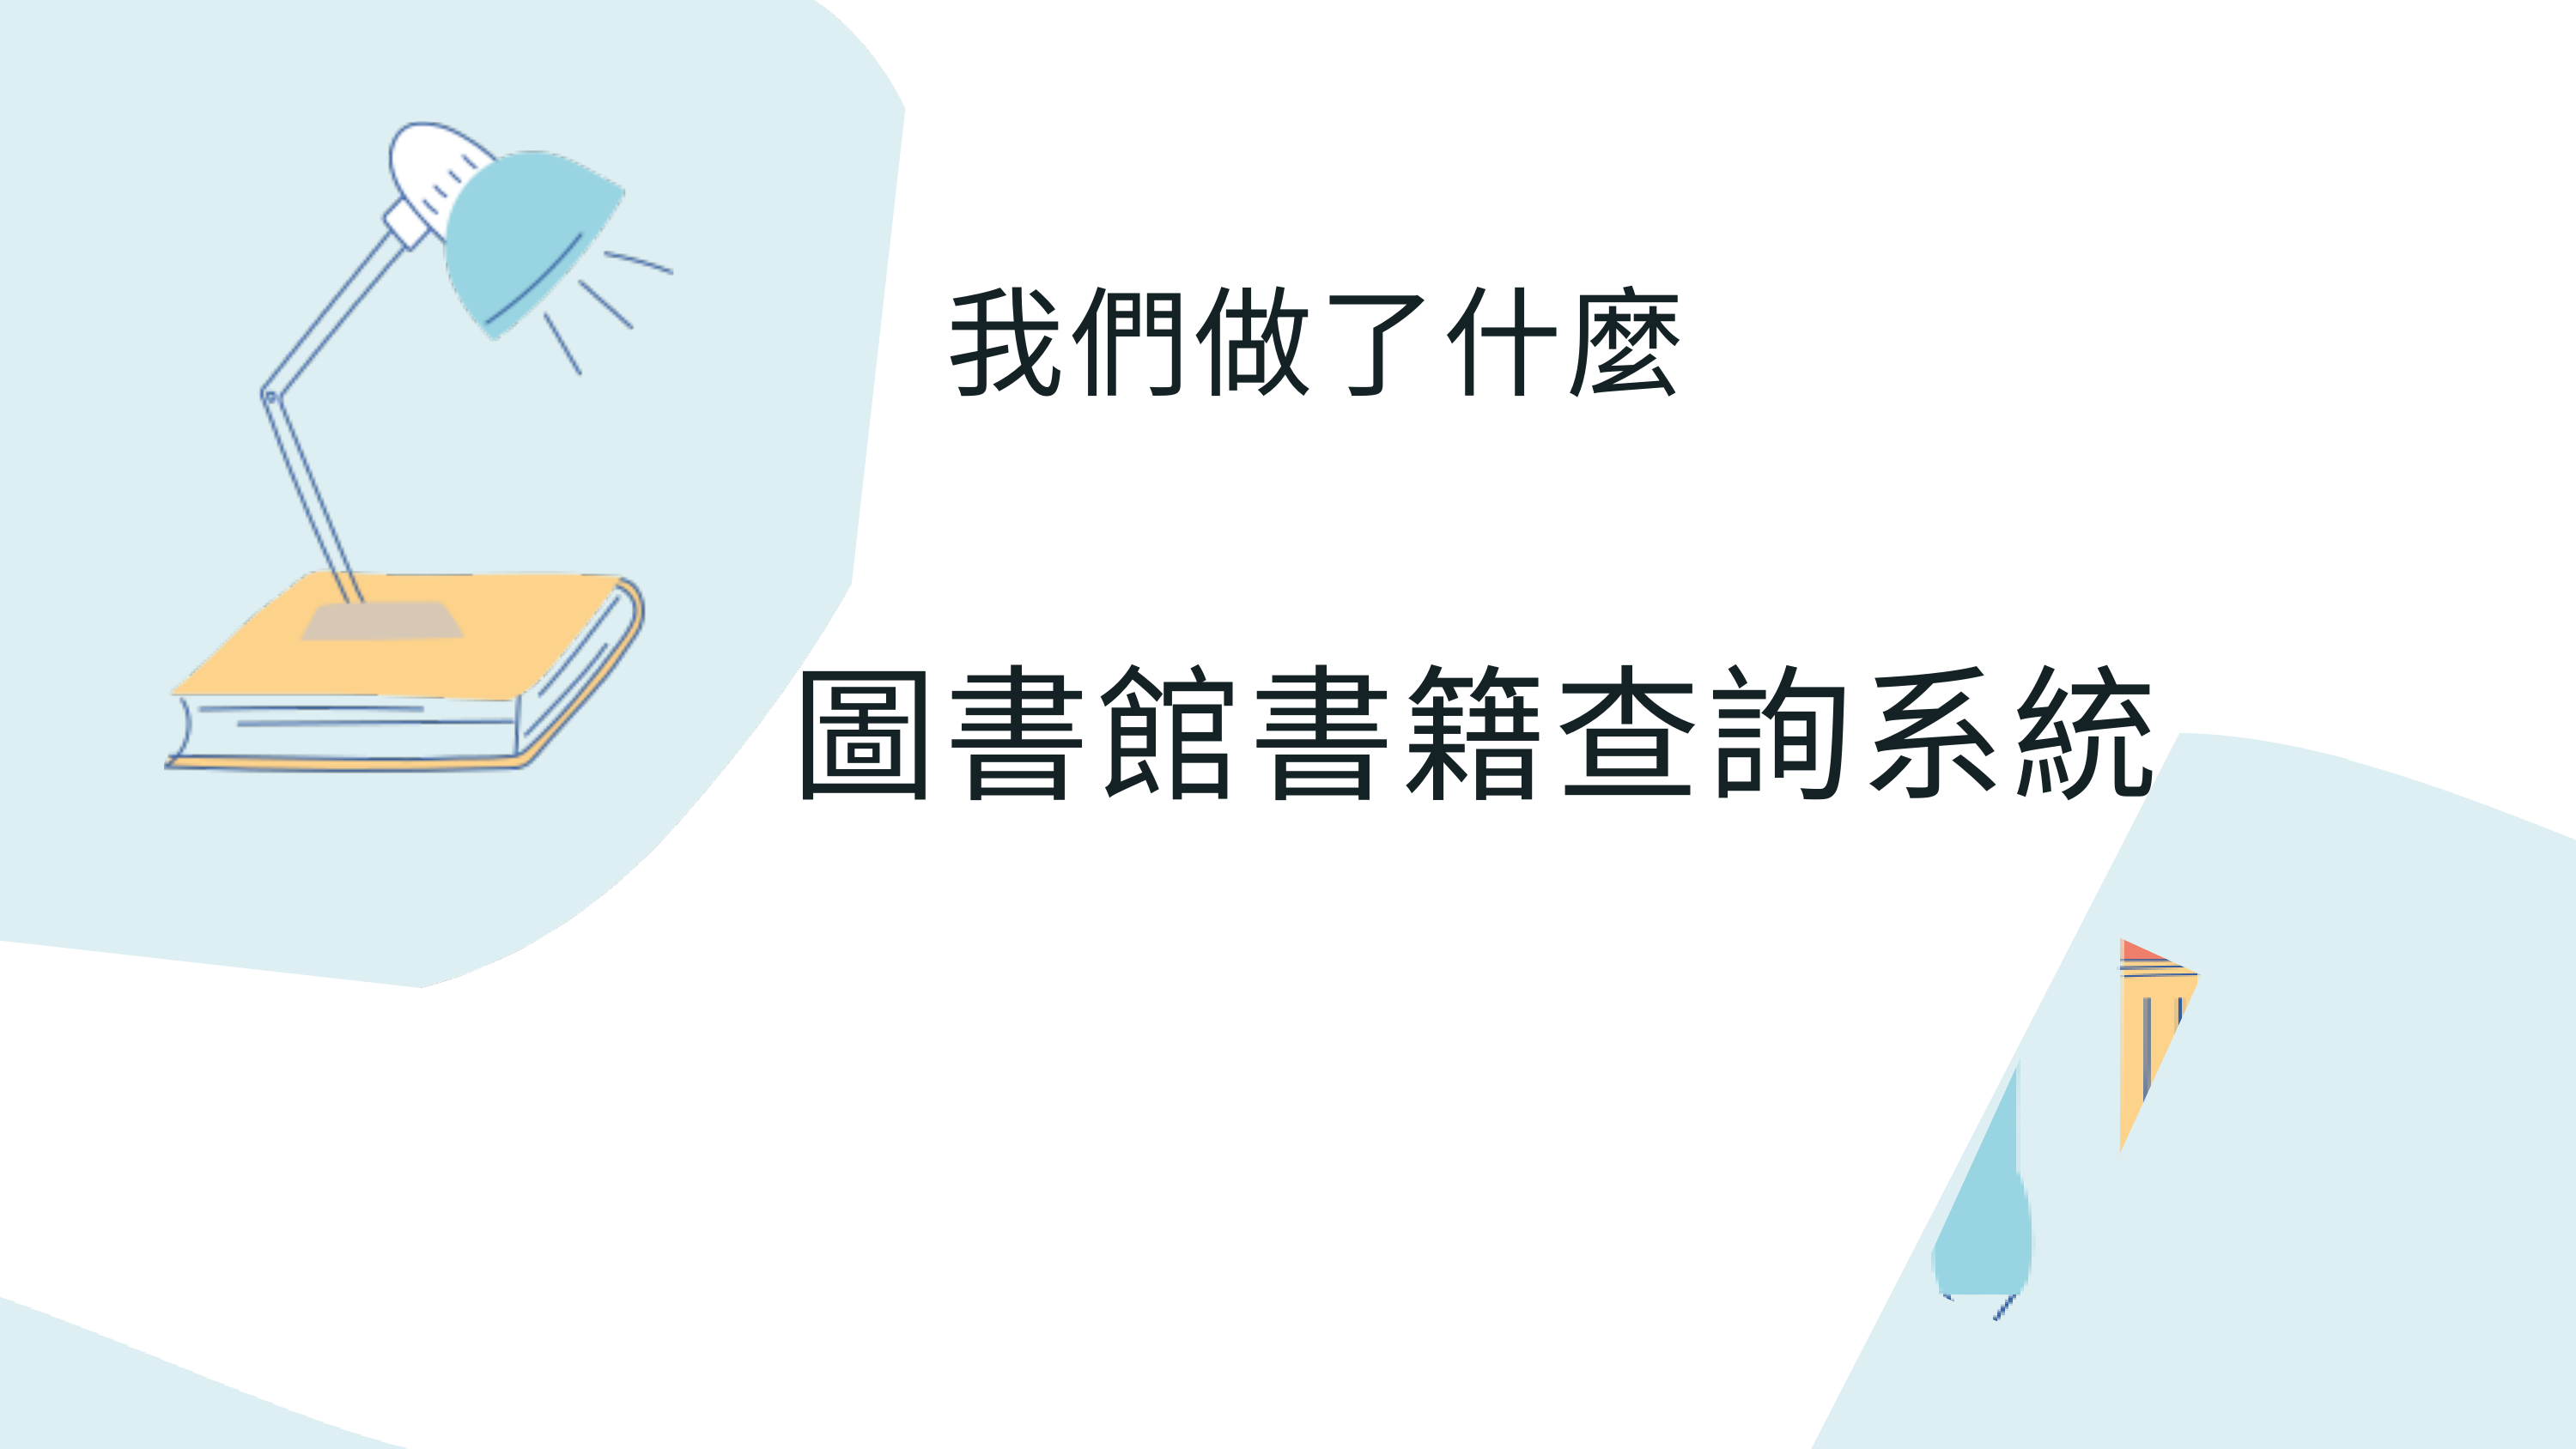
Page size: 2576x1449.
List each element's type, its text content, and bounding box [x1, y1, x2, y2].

text_box [0, 0, 918, 1032]
text_box [1917, 920, 2202, 1339]
text_box 圖書館書籍查詢系統 [791, 612, 2202, 818]
text_box [1811, 592, 2576, 1449]
text_box 我們做了什麼 [945, 228, 1703, 411]
text_box [164, 121, 674, 776]
text_box [0, 1185, 513, 1449]
